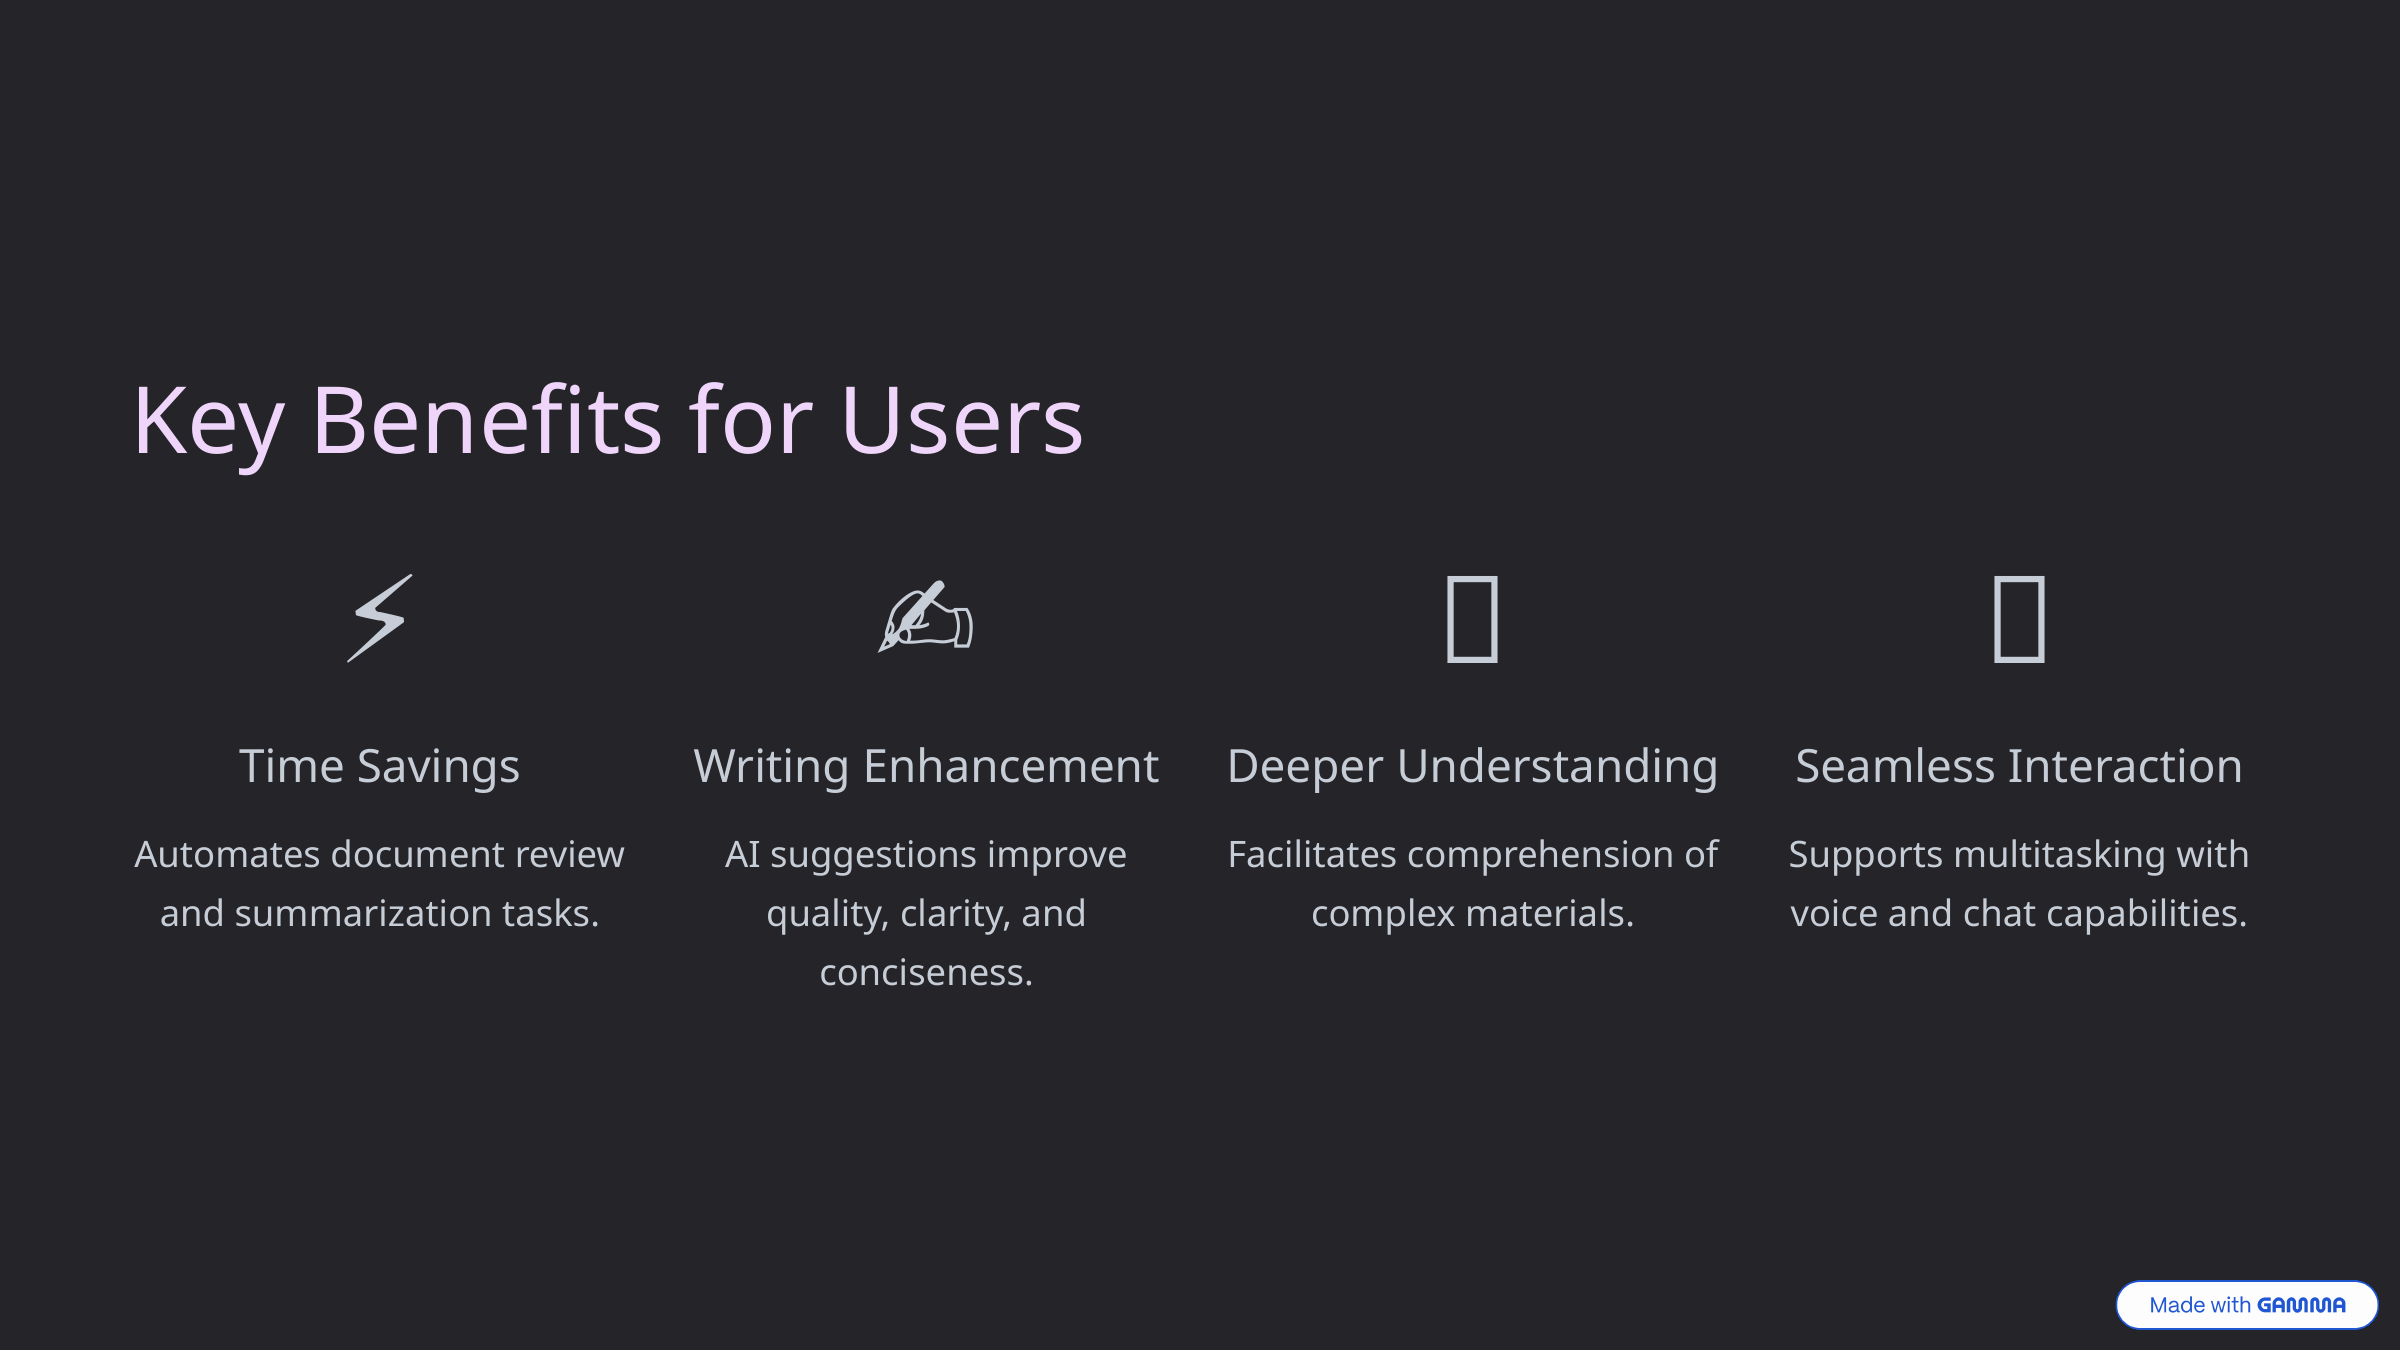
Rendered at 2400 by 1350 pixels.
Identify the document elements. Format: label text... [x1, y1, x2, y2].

picture [2106, 1271, 2389, 1339]
text_box Automates document review and summarization tasks. [130, 815, 631, 994]
text_box Key Benefits for Users [130, 356, 1071, 473]
text_box AI suggestions improve quality, clarity, and conciseness. [676, 815, 1177, 994]
text_box ⚡ [130, 565, 631, 689]
text_box Facilitates comprehension of complex materials. [1223, 815, 1724, 935]
text_box Time Savings [147, 734, 613, 793]
text_box ✍️ [676, 565, 1177, 689]
text_box Deeper Understanding [1226, 734, 1720, 793]
text_box 💬 [1769, 565, 2270, 689]
text_box Seamless Interaction [1787, 734, 2253, 793]
text_box Writing Enhancement [687, 734, 1167, 793]
text_box 💡 [1223, 565, 1724, 689]
text_box Supports multitasking with voice and chat capabilities. [1769, 815, 2270, 935]
